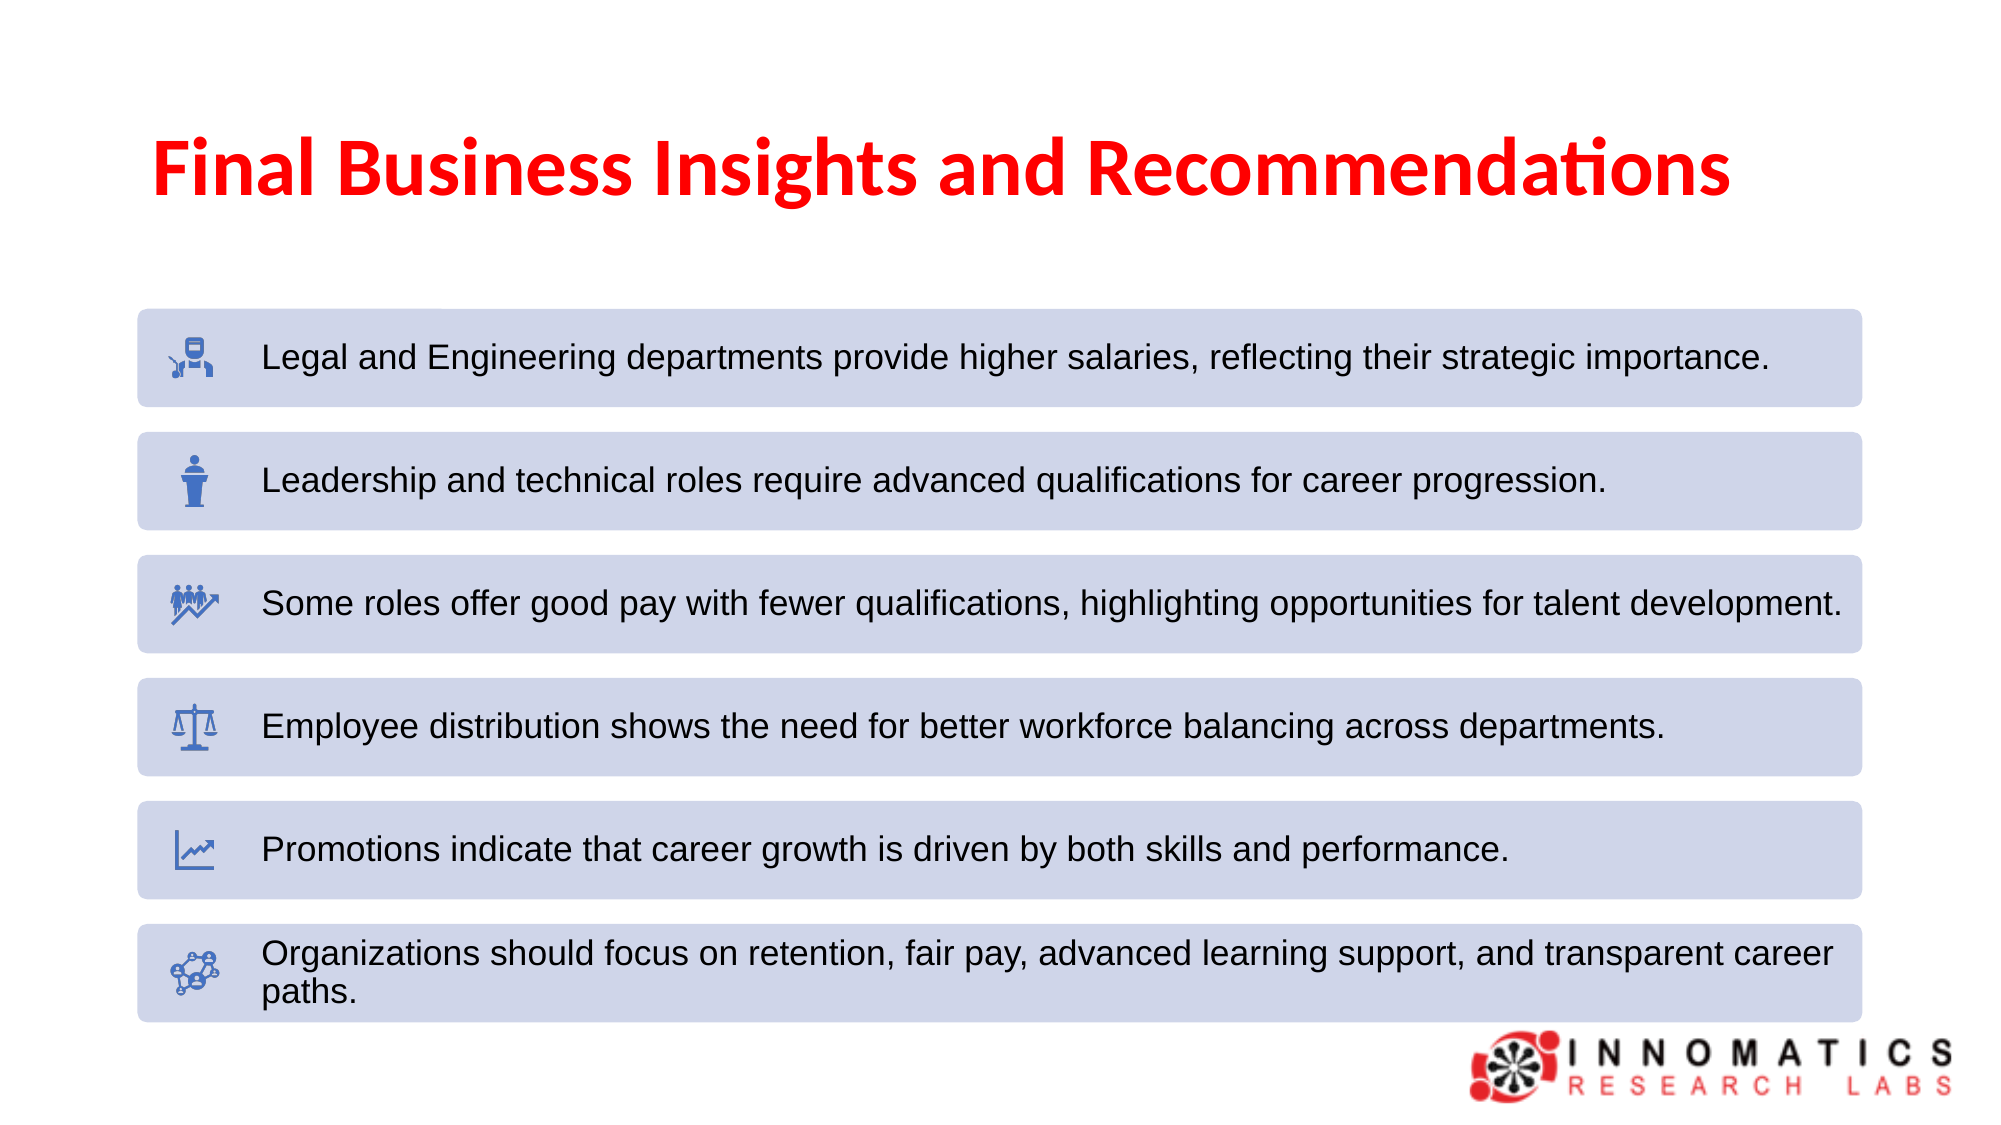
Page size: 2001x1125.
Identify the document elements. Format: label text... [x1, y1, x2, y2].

picture [1445, 1014, 1975, 1125]
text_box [137, 308, 1863, 1023]
title Final Business Insights and Recommendations [137, 59, 1863, 278]
